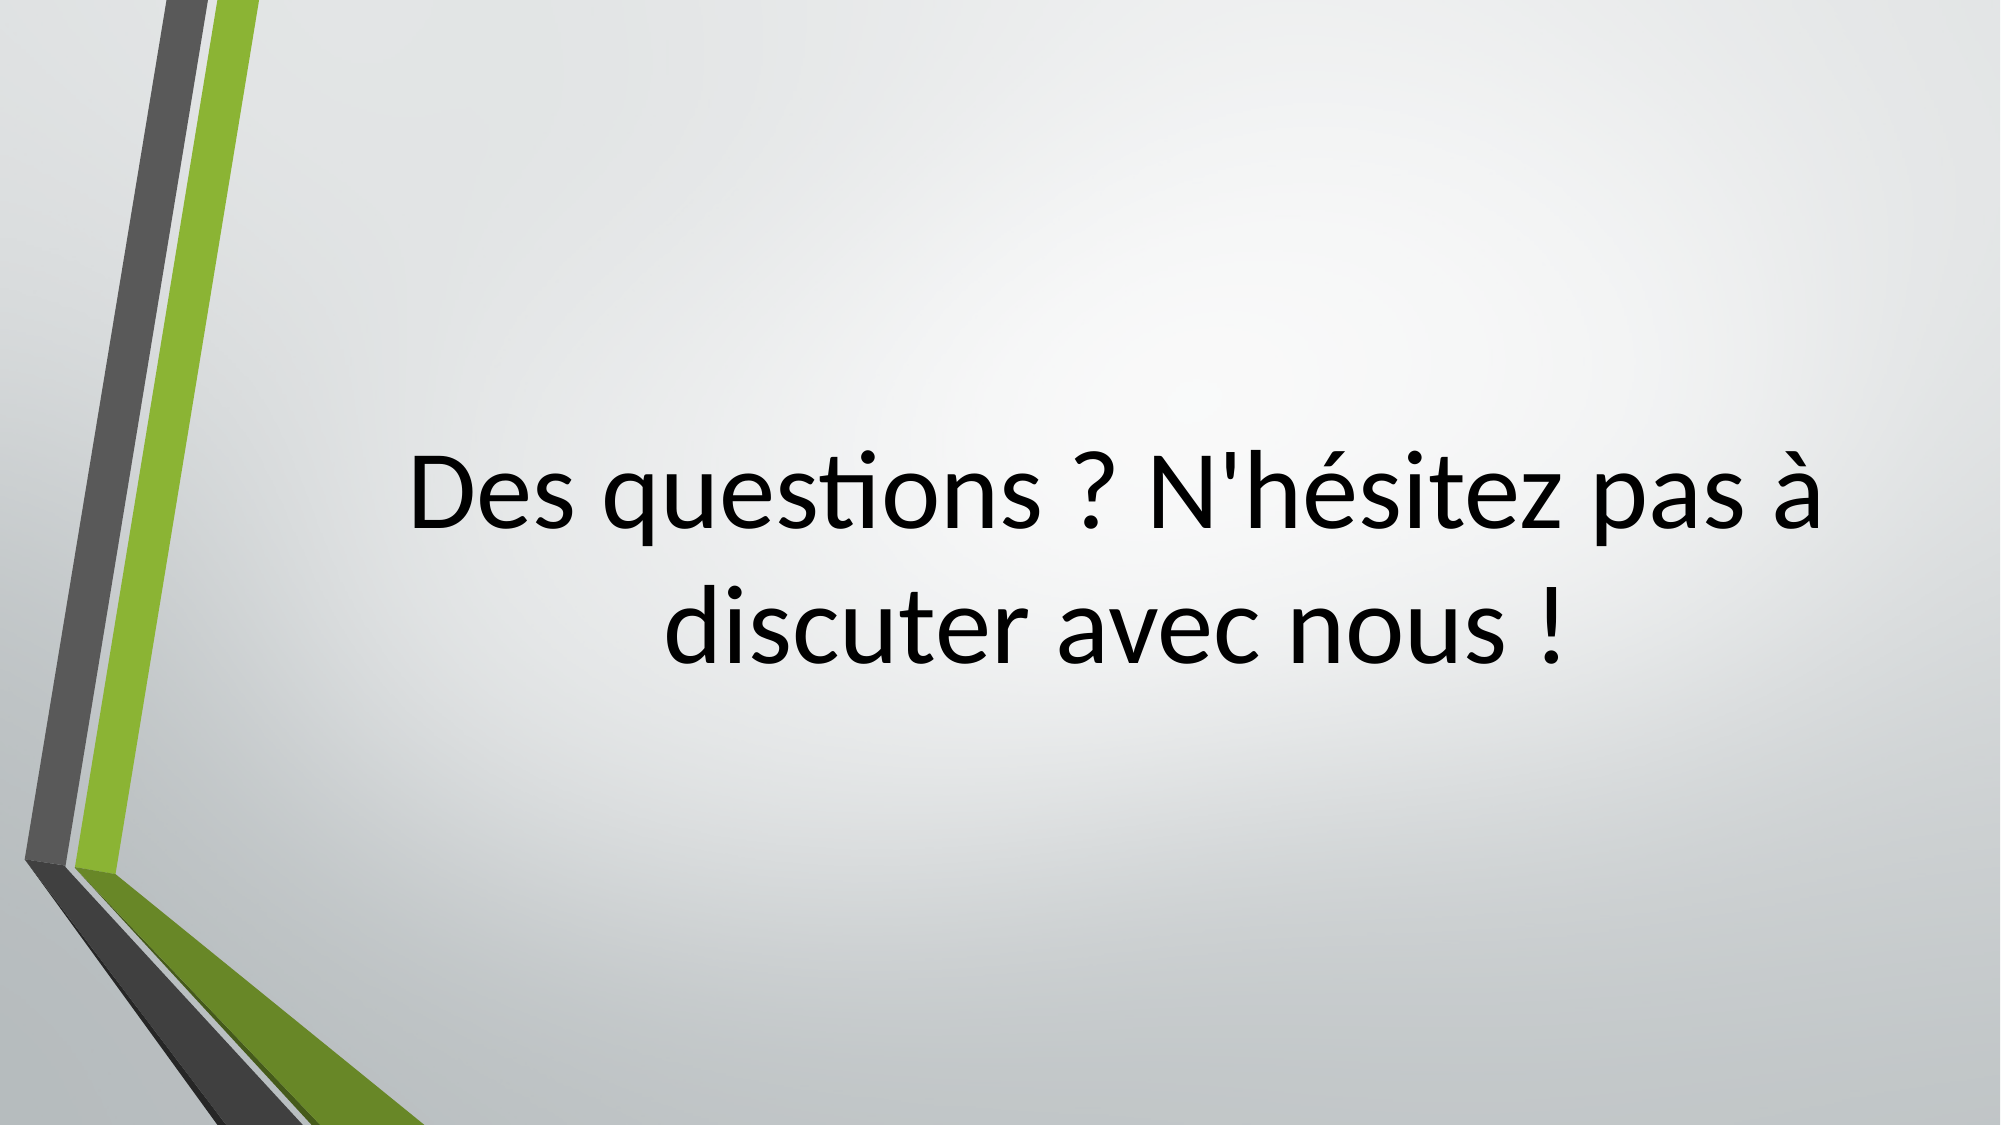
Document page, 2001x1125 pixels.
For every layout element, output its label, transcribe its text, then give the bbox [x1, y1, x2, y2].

title Des questions ? N'hésitez pas à discuter avec nous ! [295, 407, 1939, 695]
list [236, 423, 1880, 679]
